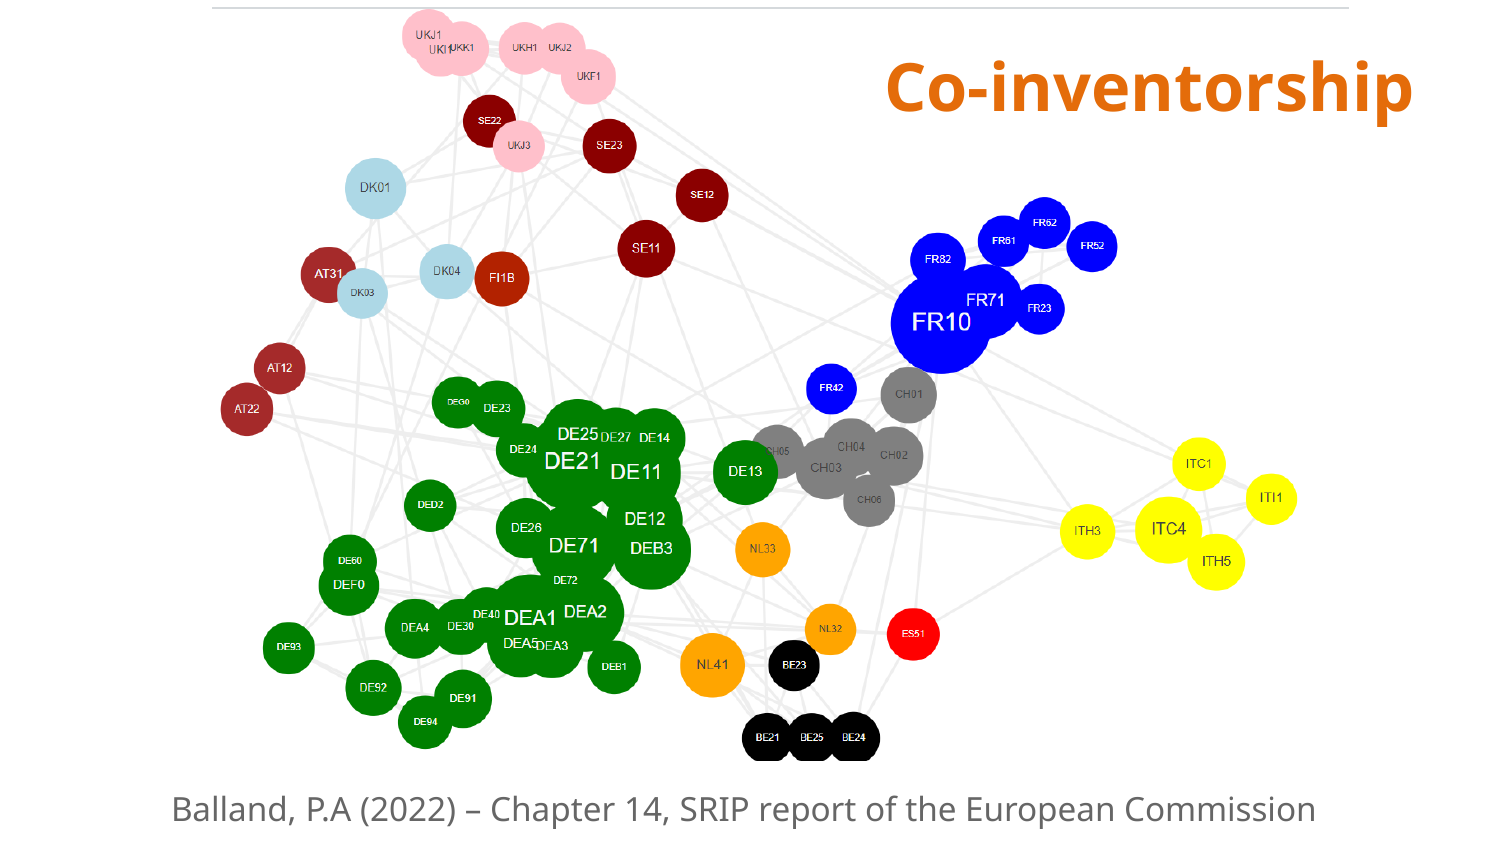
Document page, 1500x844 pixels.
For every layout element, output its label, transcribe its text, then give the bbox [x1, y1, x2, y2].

text_box Co-inventorship [1352, 36, 1500, 135]
text_box Balland, P.A (2022) – Chapter 14, SRIP report of the European Commission [0, 780, 1500, 836]
picture [212, 6, 1349, 762]
